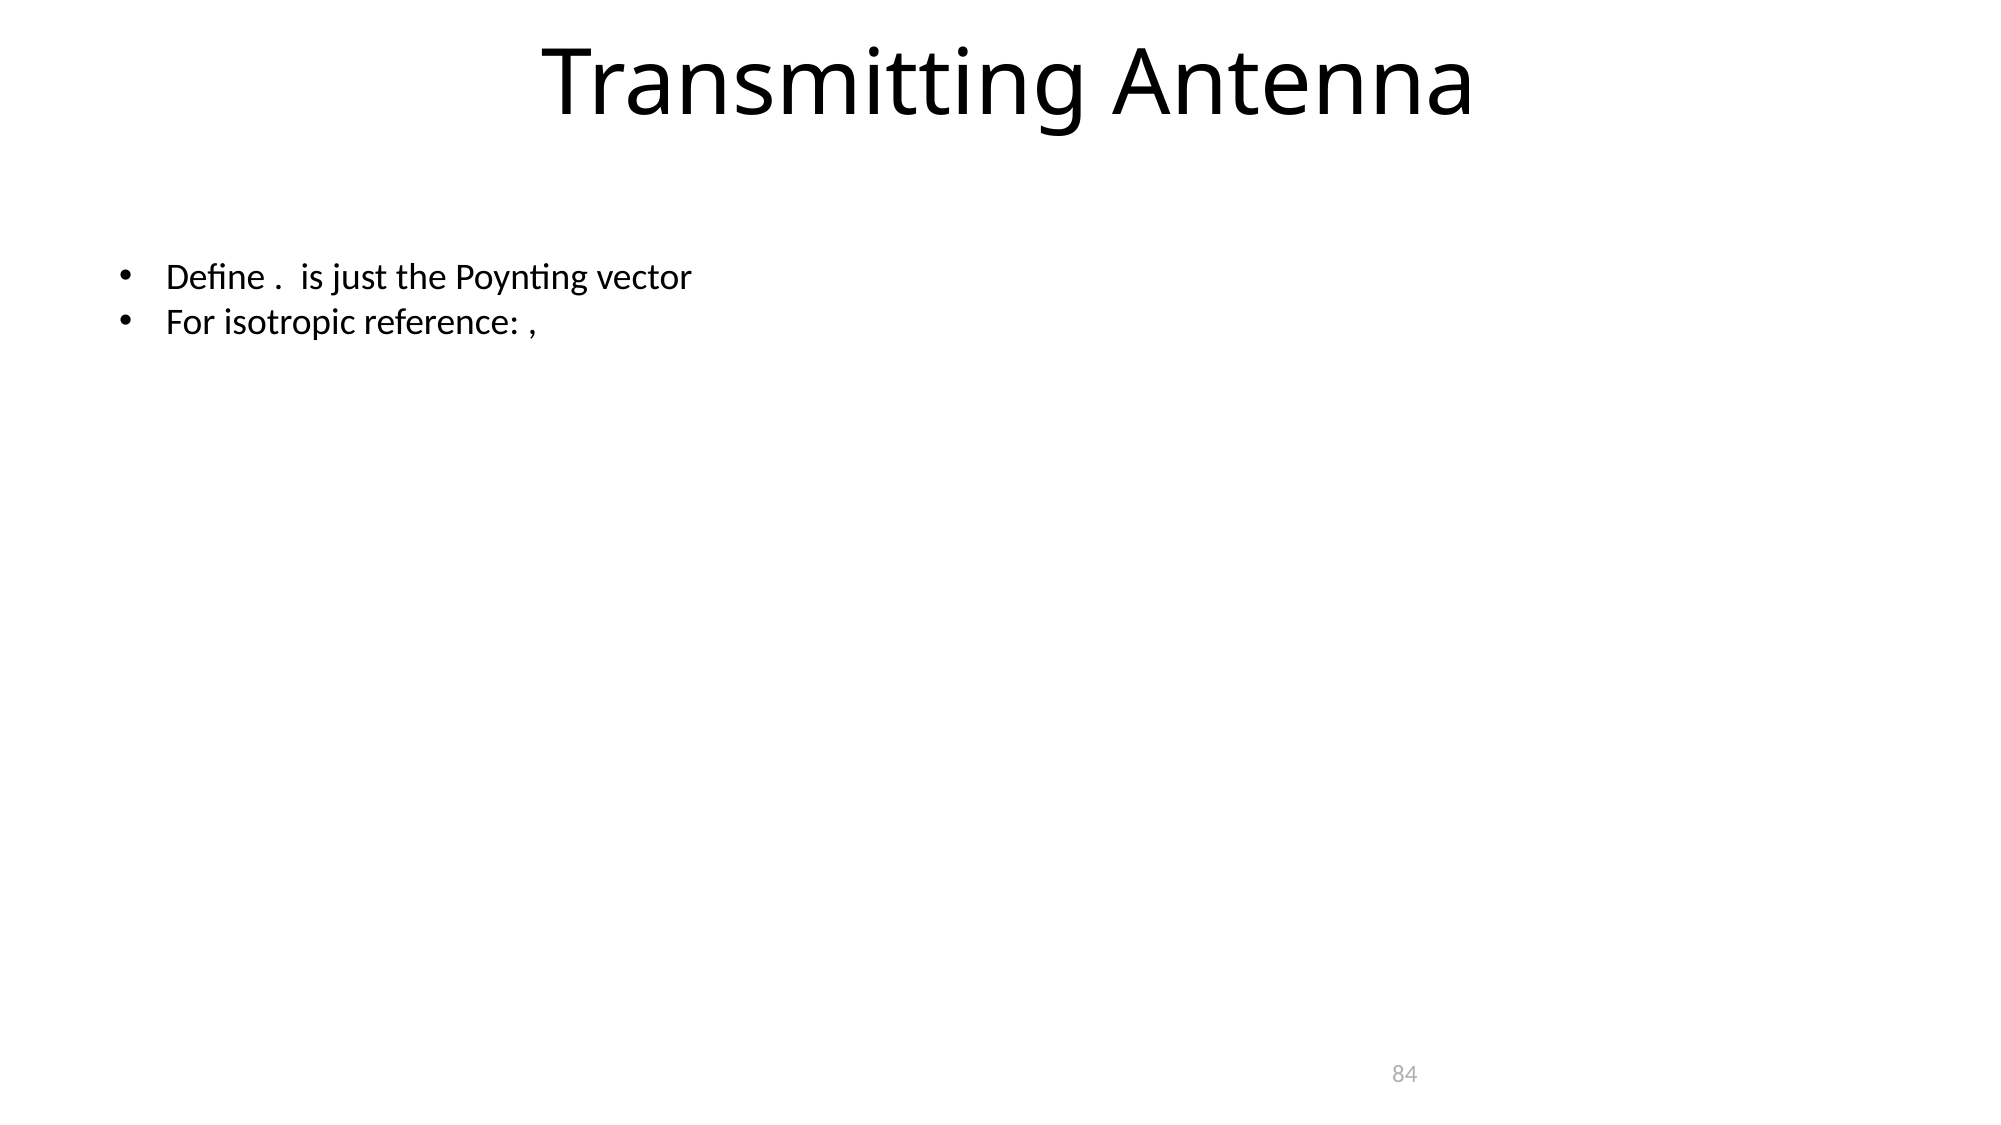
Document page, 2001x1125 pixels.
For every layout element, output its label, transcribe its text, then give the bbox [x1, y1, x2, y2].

text_box Transmitting Antenna [54, 23, 1966, 134]
slide_number 84 [1074, 738, 1425, 1125]
